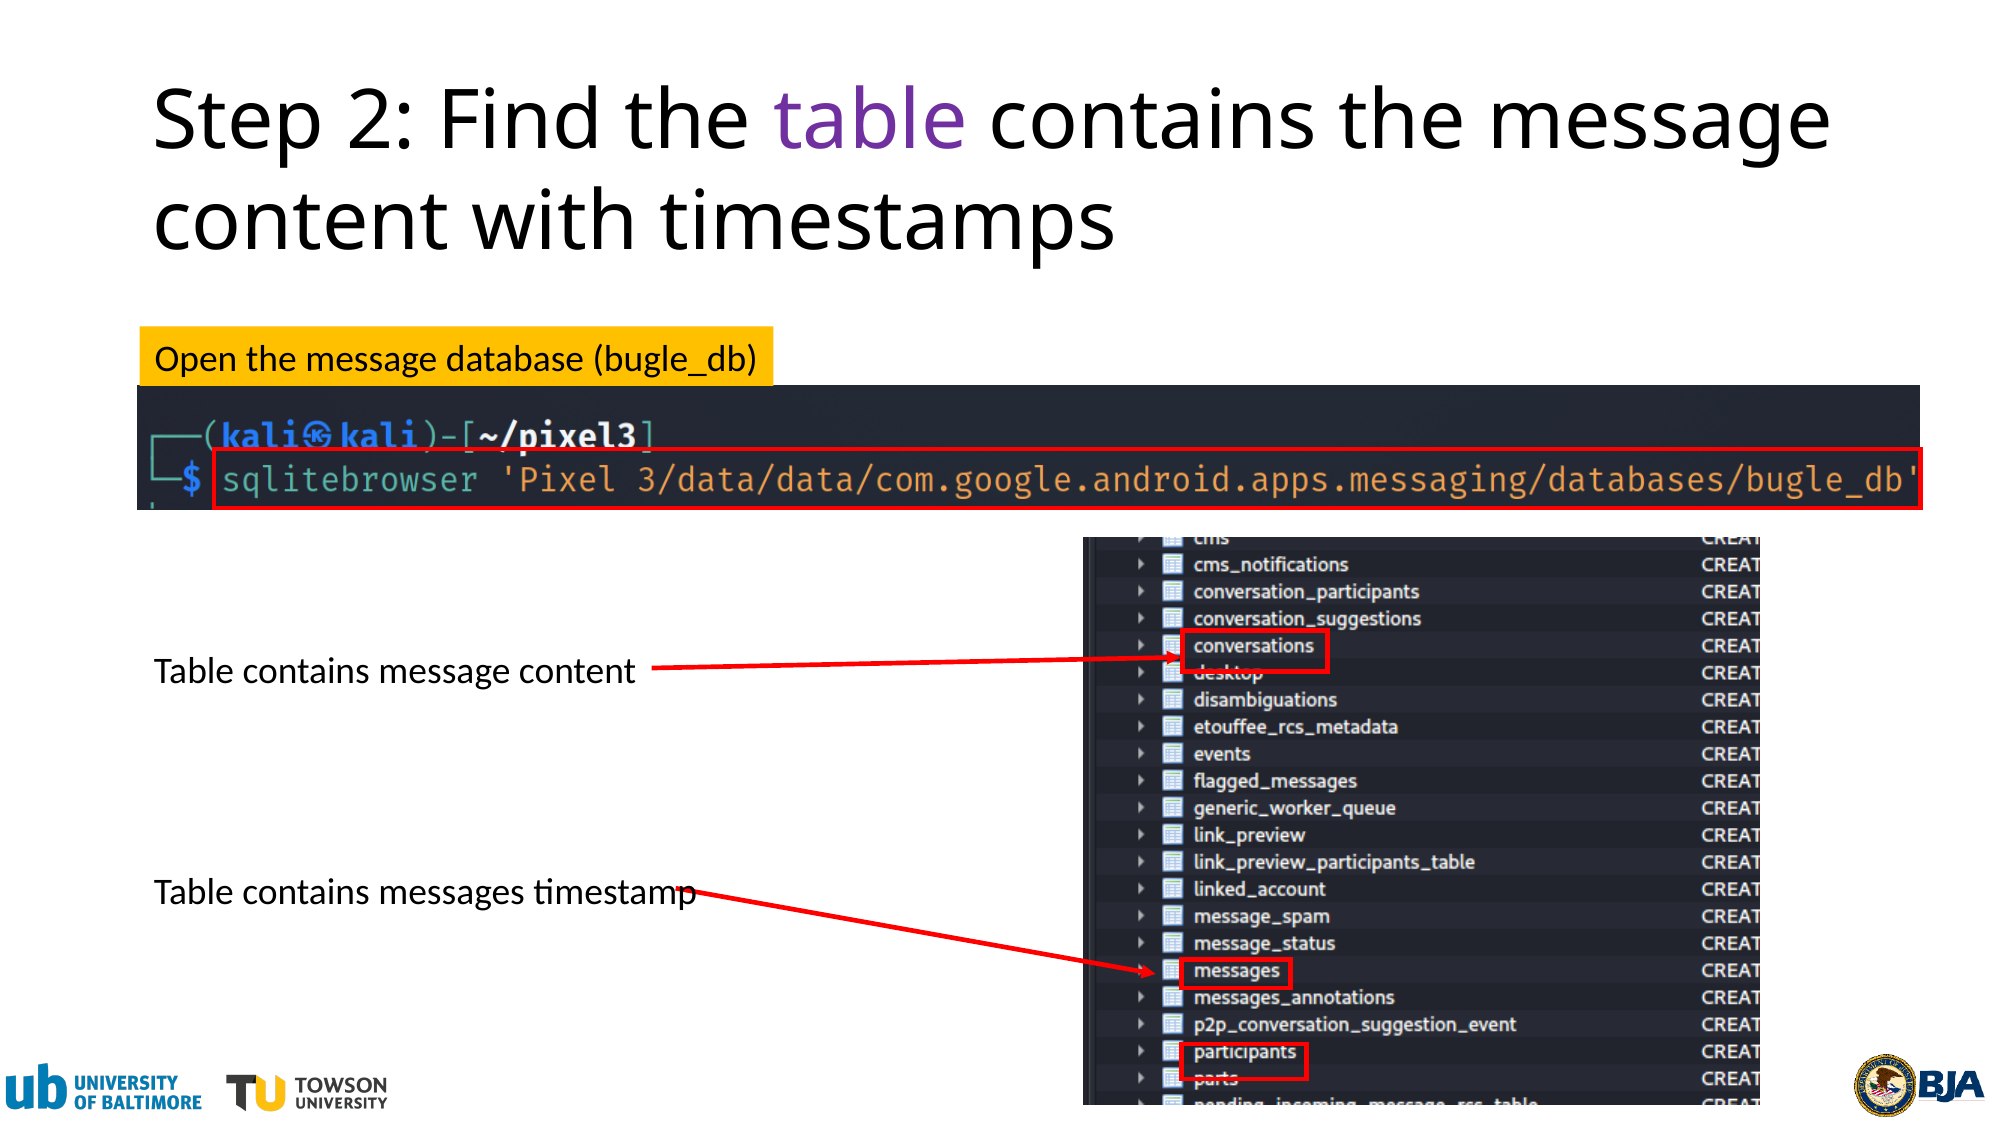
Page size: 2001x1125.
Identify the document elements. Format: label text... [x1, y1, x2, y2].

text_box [675, 888, 1156, 974]
picture [1082, 537, 1760, 1105]
text_box Table contains message content [139, 638, 652, 698]
picture [137, 385, 1920, 510]
text_box Table contains messages timestamp [139, 859, 713, 920]
text_box Open the message database (bugle_db) [139, 326, 774, 385]
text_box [654, 657, 1181, 669]
title Step 2: Find the table contains the message content with timestamps [137, 59, 1863, 278]
picture [1854, 1054, 1986, 1117]
picture [0, 1031, 407, 1125]
